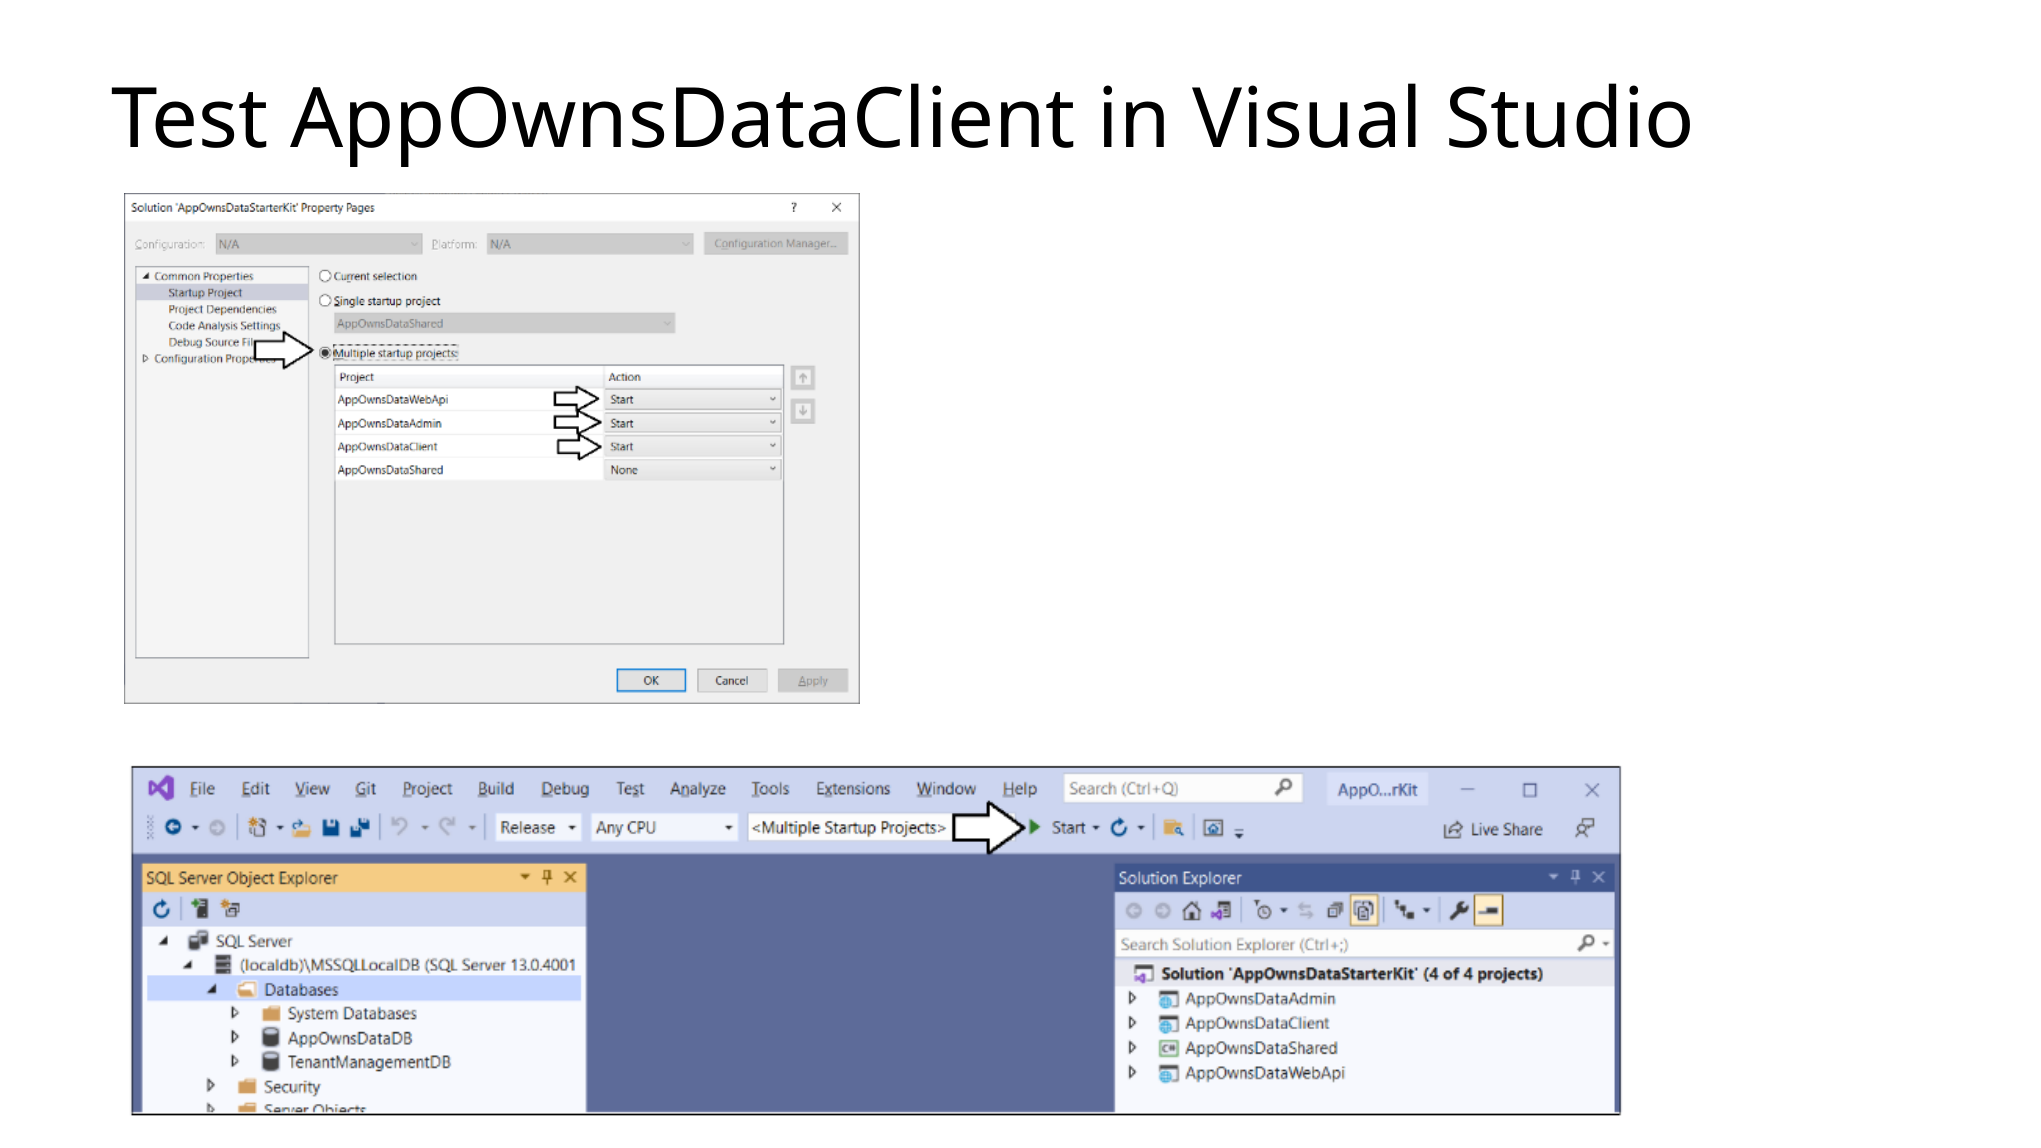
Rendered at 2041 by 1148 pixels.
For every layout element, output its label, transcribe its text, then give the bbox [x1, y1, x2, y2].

picture [124, 193, 860, 704]
title Test AppOwnsDataClient in Visual Studio [96, 75, 1941, 166]
picture [124, 756, 1629, 1125]
